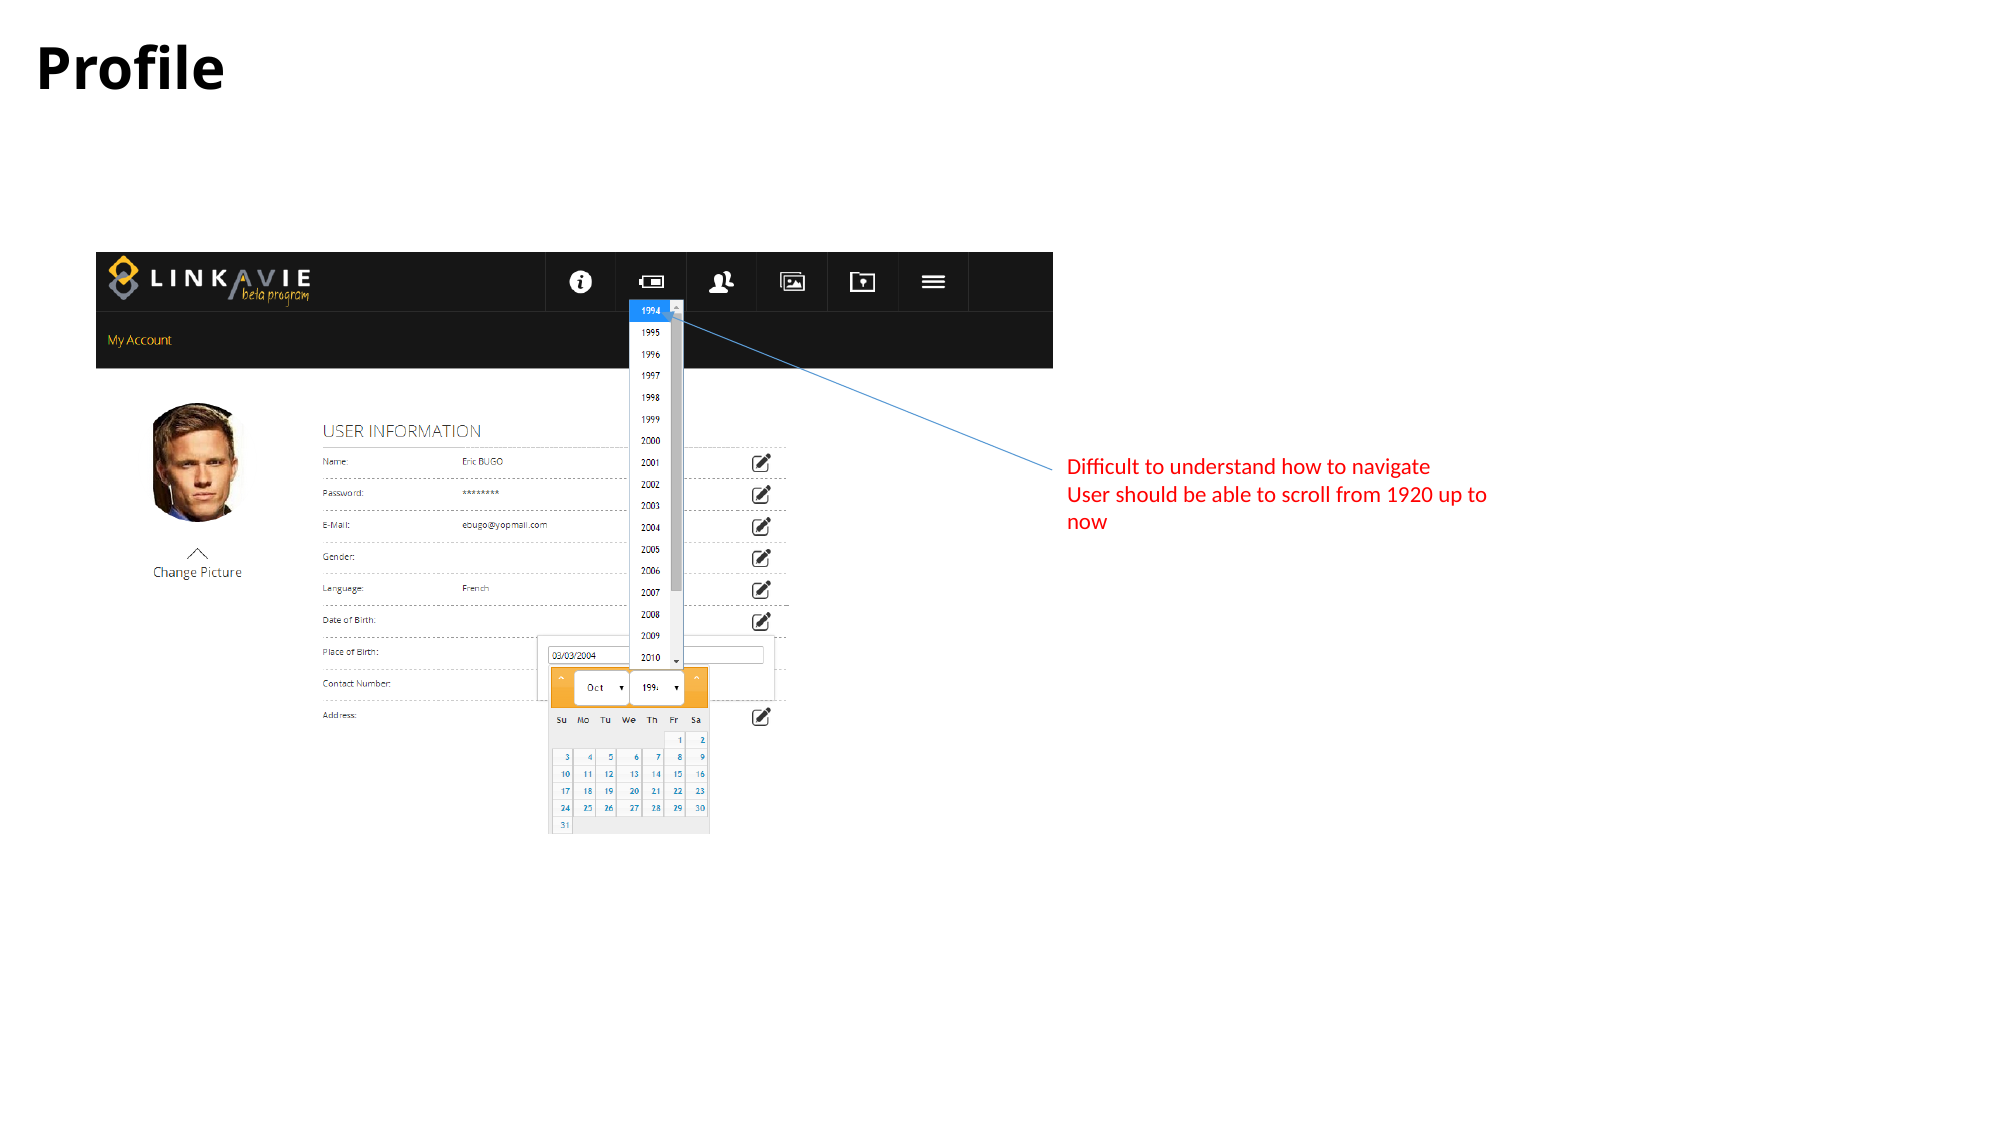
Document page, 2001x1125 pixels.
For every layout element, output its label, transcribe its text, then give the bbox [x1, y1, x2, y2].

text_box Profile [20, 17, 1746, 124]
picture [96, 251, 1053, 835]
text_box Difficult to understand how to navigate User should be able to scroll from 1920 up to now [1057, 444, 1515, 542]
